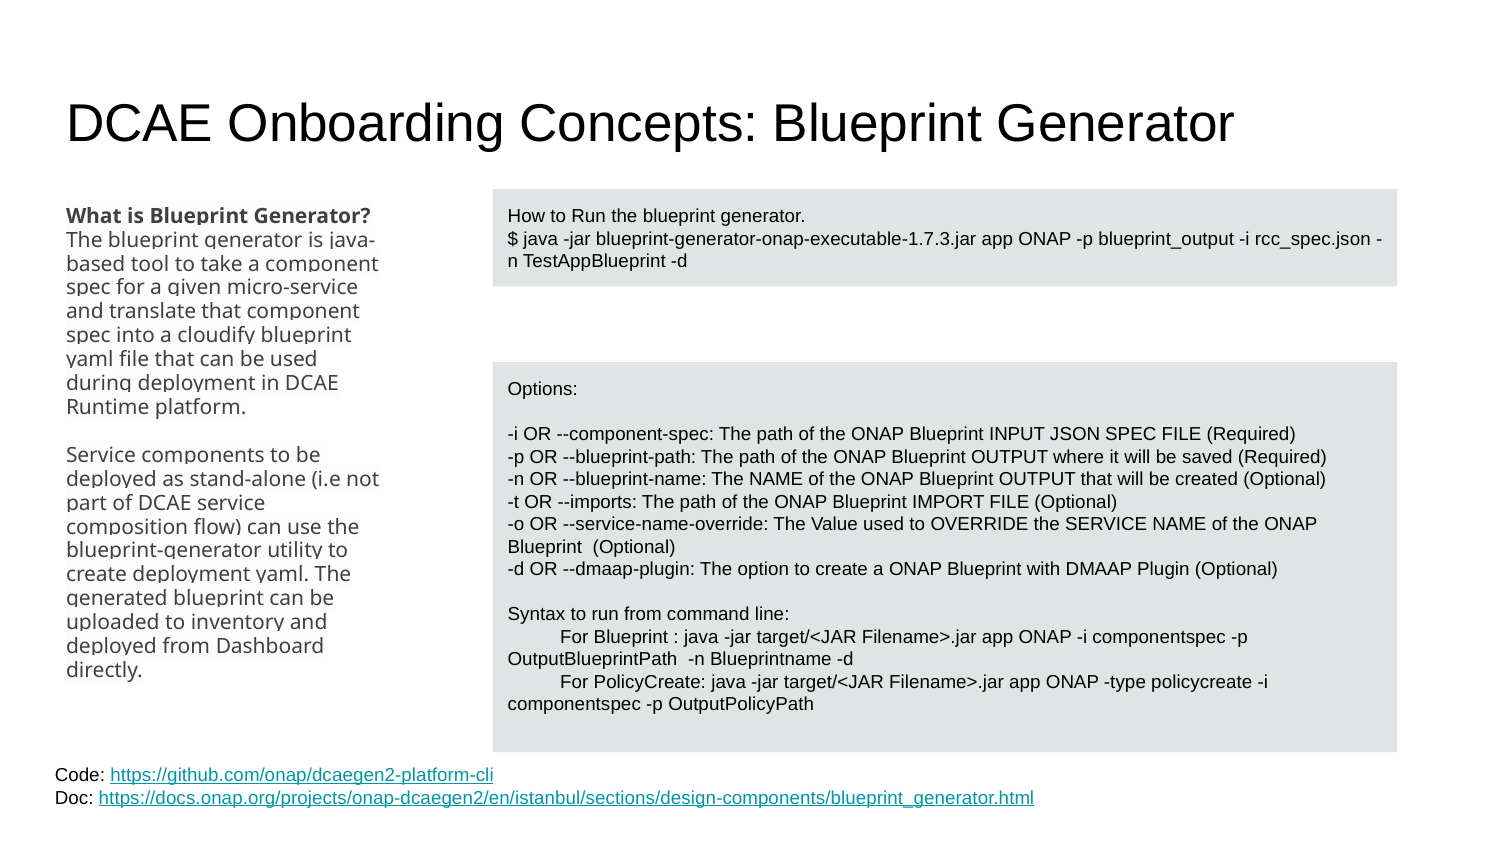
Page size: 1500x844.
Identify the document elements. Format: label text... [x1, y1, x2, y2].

text_box Options: -i OR --component-spec: The path of the ONAP Blueprint INPUT JSON SPEC FILE (Required) -p OR --blueprint-path: The path of the ONAP Blueprint OUTPUT where it will be saved (Required) -n OR --blueprint-name: The NAME of the ONAP Blueprint OUTPUT that will be created (Optional) -t OR --imports: The path of the ONAP Blueprint IMPORT FILE (Optional) -o OR --service-name-override: The Value used to OVERRIDE the SERVICE NAME of the ONAP Blueprint (Optional) -d OR --dmaap-plugin: The option to create a ONAP Blueprint with DMAAP Plugin (Optional) Syntax to run from command line: For Blueprint : java -jar target/<JAR Filename>.jar app ONAP -i componentspec -p OutputBlueprintPath -n Blueprintname -d For PolicyCreate: java -jar target/<JAR Filename>.jar app ONAP -type policycreate -i componentspec -p OutputPolicyPath [492, 362, 1398, 753]
title DCAE Onboarding Concepts: Blueprint Generator [51, 72, 1449, 167]
text_box Code: https://github.com/onap/dcaegen2-platform-cli Doc: https://docs.onap.org/projects/onap-dcaegen2/en/istanbul/sections/design-components/blueprint_generator.html [39, 747, 1335, 844]
list What is Blueprint Generator? The blueprint generator is java-based tool to take a component spec for a given micro-service and translate that component spec into a cloudify blueprint yaml file that can be used during deployment in DCAE Runtime platform. Service components to be deployed as stand-alone (i.e not part of DCAE service composition flow) can use the blueprint-generator utility to create deployment yaml. The generated blueprint can be uploaded to inventory and deployed from Dashboard directly. [51, 189, 400, 747]
text_box How to Run the blueprint generator. $ java -jar blueprint-generator-onap-executable-1.7.3.jar app ONAP -p blueprint_output -i rcc_spec.json -n TestAppBlueprint -d [492, 189, 1398, 287]
